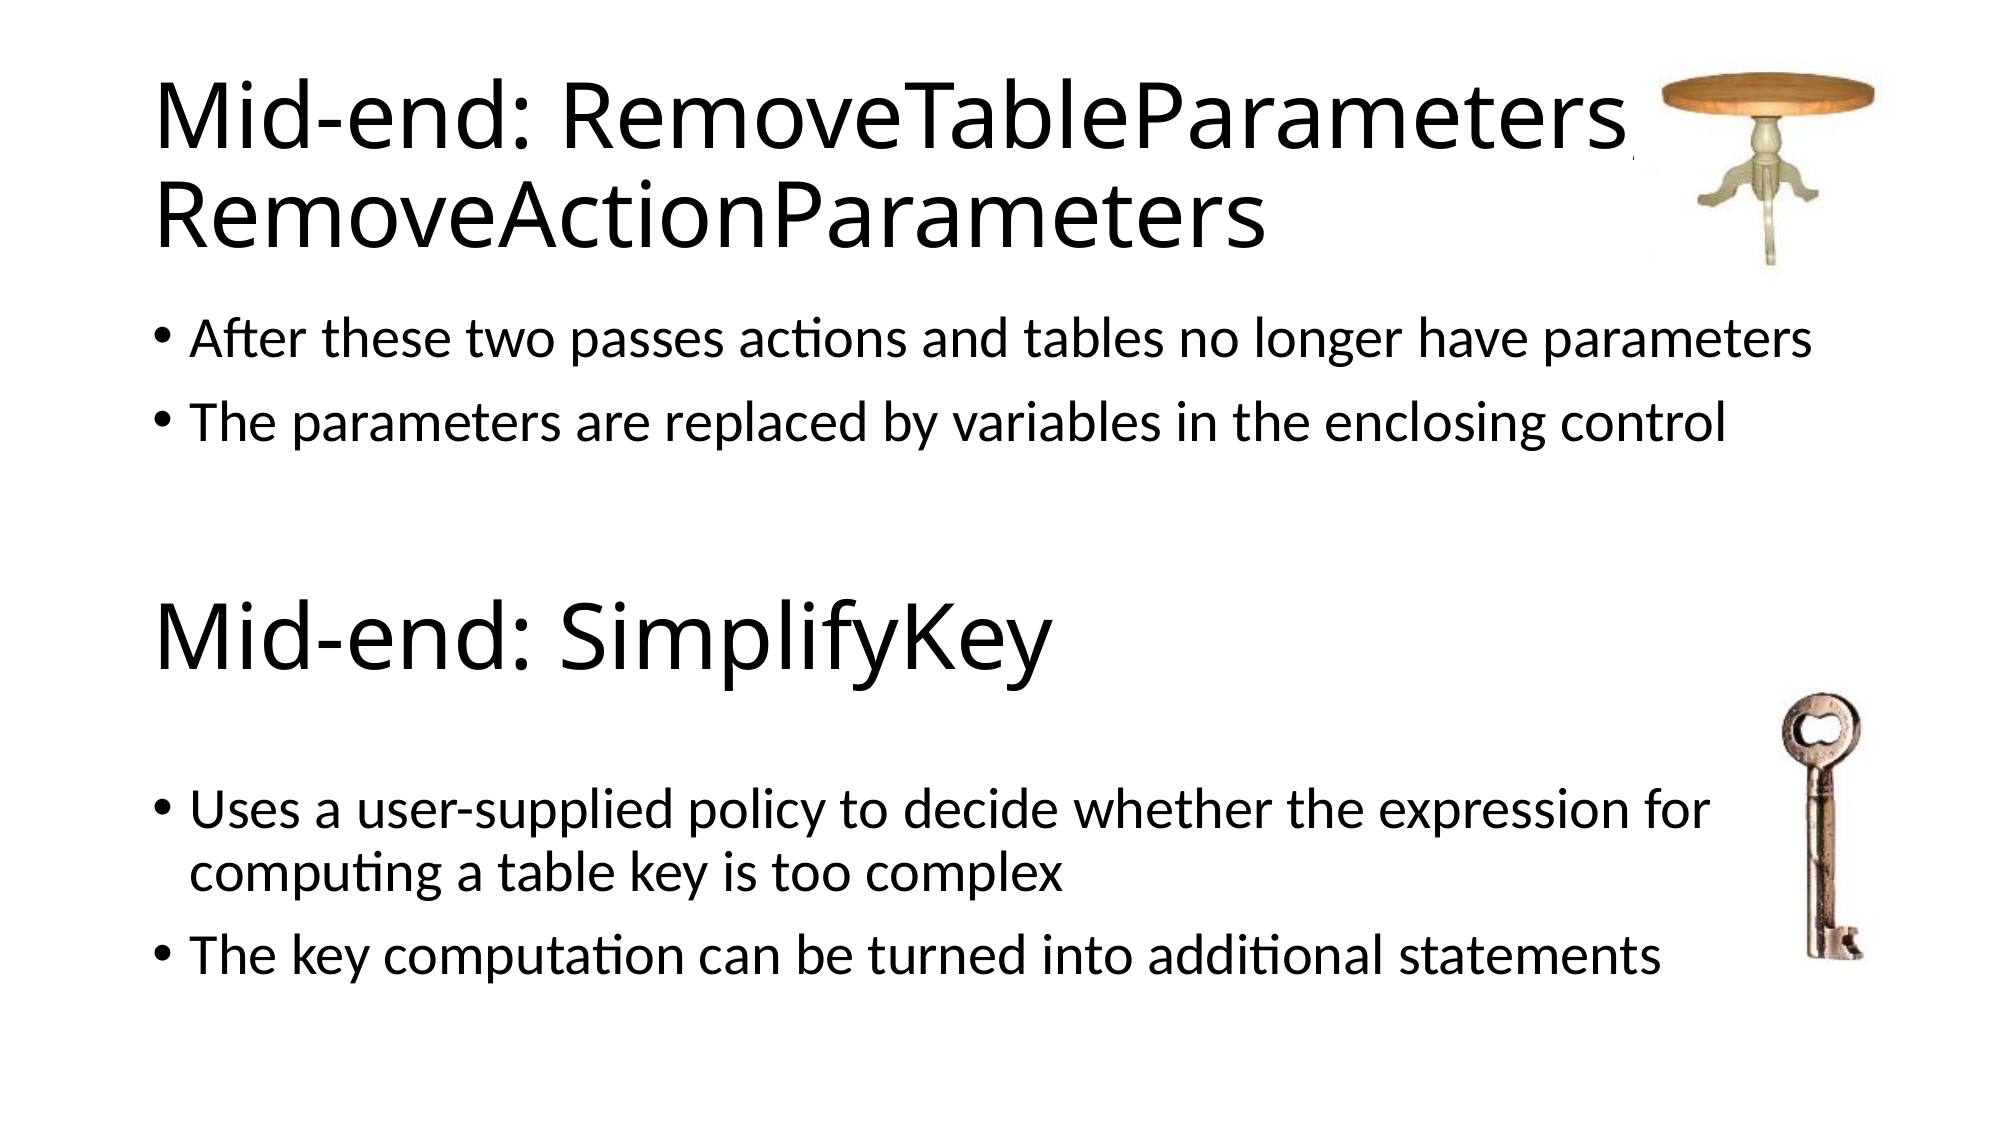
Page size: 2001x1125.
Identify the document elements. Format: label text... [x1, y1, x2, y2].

text_box Uses a user-supplied policy to decide whether the expression for computing a table key is too complex The key computation can be turned into additional statements [137, 770, 1863, 1033]
picture [1634, 38, 1895, 300]
title Mid-end: RemoveTableParameters, RemoveActionParameters [137, 59, 1634, 278]
list After these two passes actions and tables no longer have parameters The parameters are replaced by variables in the enclosing control [137, 299, 1863, 489]
picture [1704, 663, 1950, 990]
text_box Mid-end: SimplifyKey [137, 530, 1863, 749]
